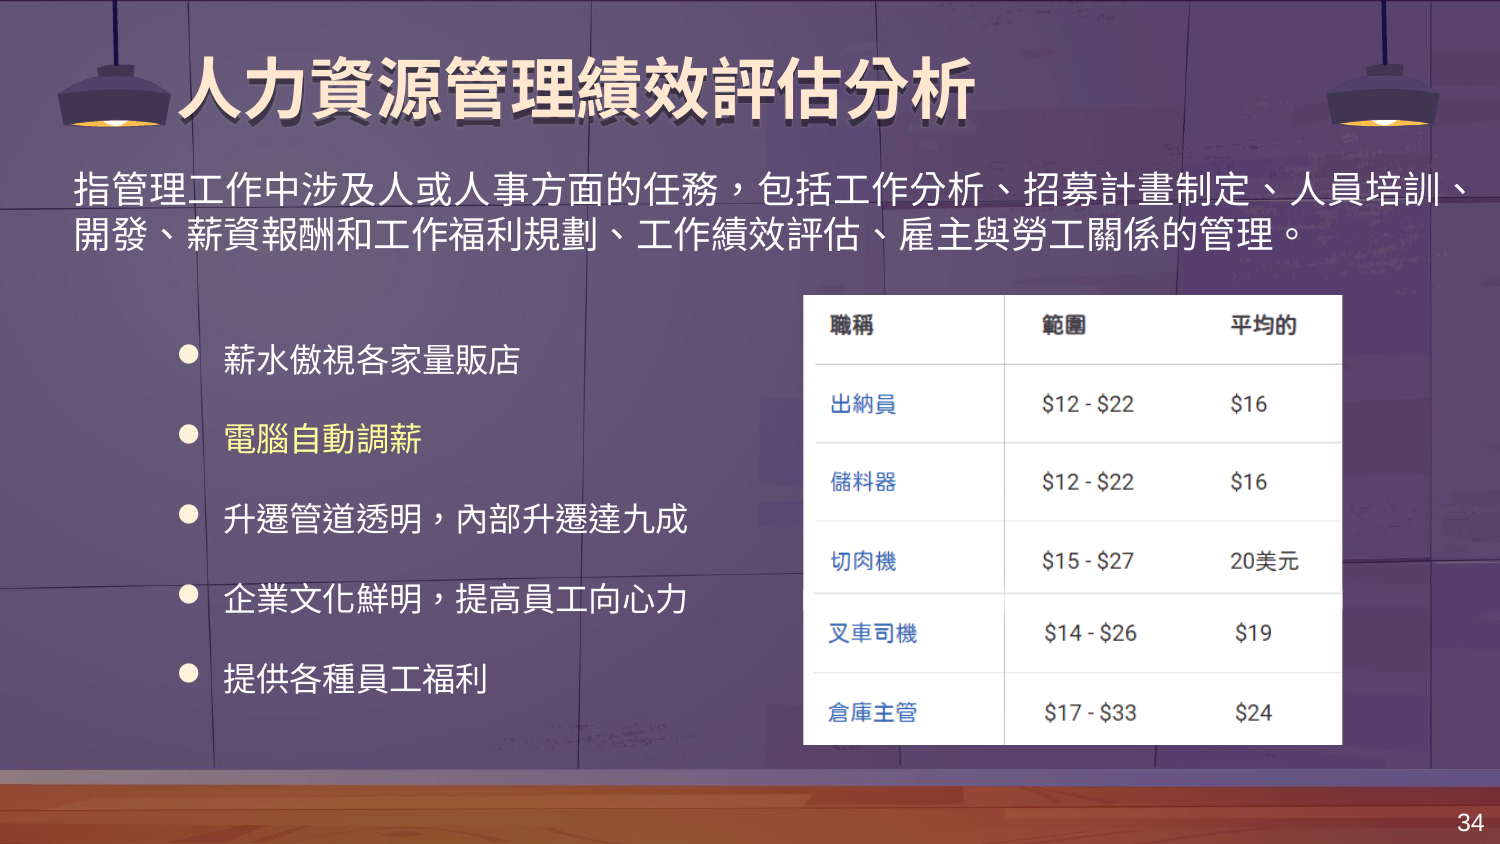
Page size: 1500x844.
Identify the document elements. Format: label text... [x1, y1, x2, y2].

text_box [803, 295, 1343, 745]
subtitle 薪水傲視各家量販店 電腦自動調薪 升遷管道透明，內部升遷達九成 企業文化鮮明，提高員工向心力 提供各種員工福利 [161, 306, 768, 731]
title 人力資源管理績效評估分析 [161, 42, 1005, 132]
picture [0, 0, 1500, 844]
slide_number 34 [1162, 798, 1500, 844]
text_box 指管理工作中涉及人或人事方面的任務，包括工作分析、招募計畫制定、人員培訓、開發、薪資報酬和工作福利規劃、工作績效評估、雇主與勞工關係的管理。 [59, 158, 1494, 264]
